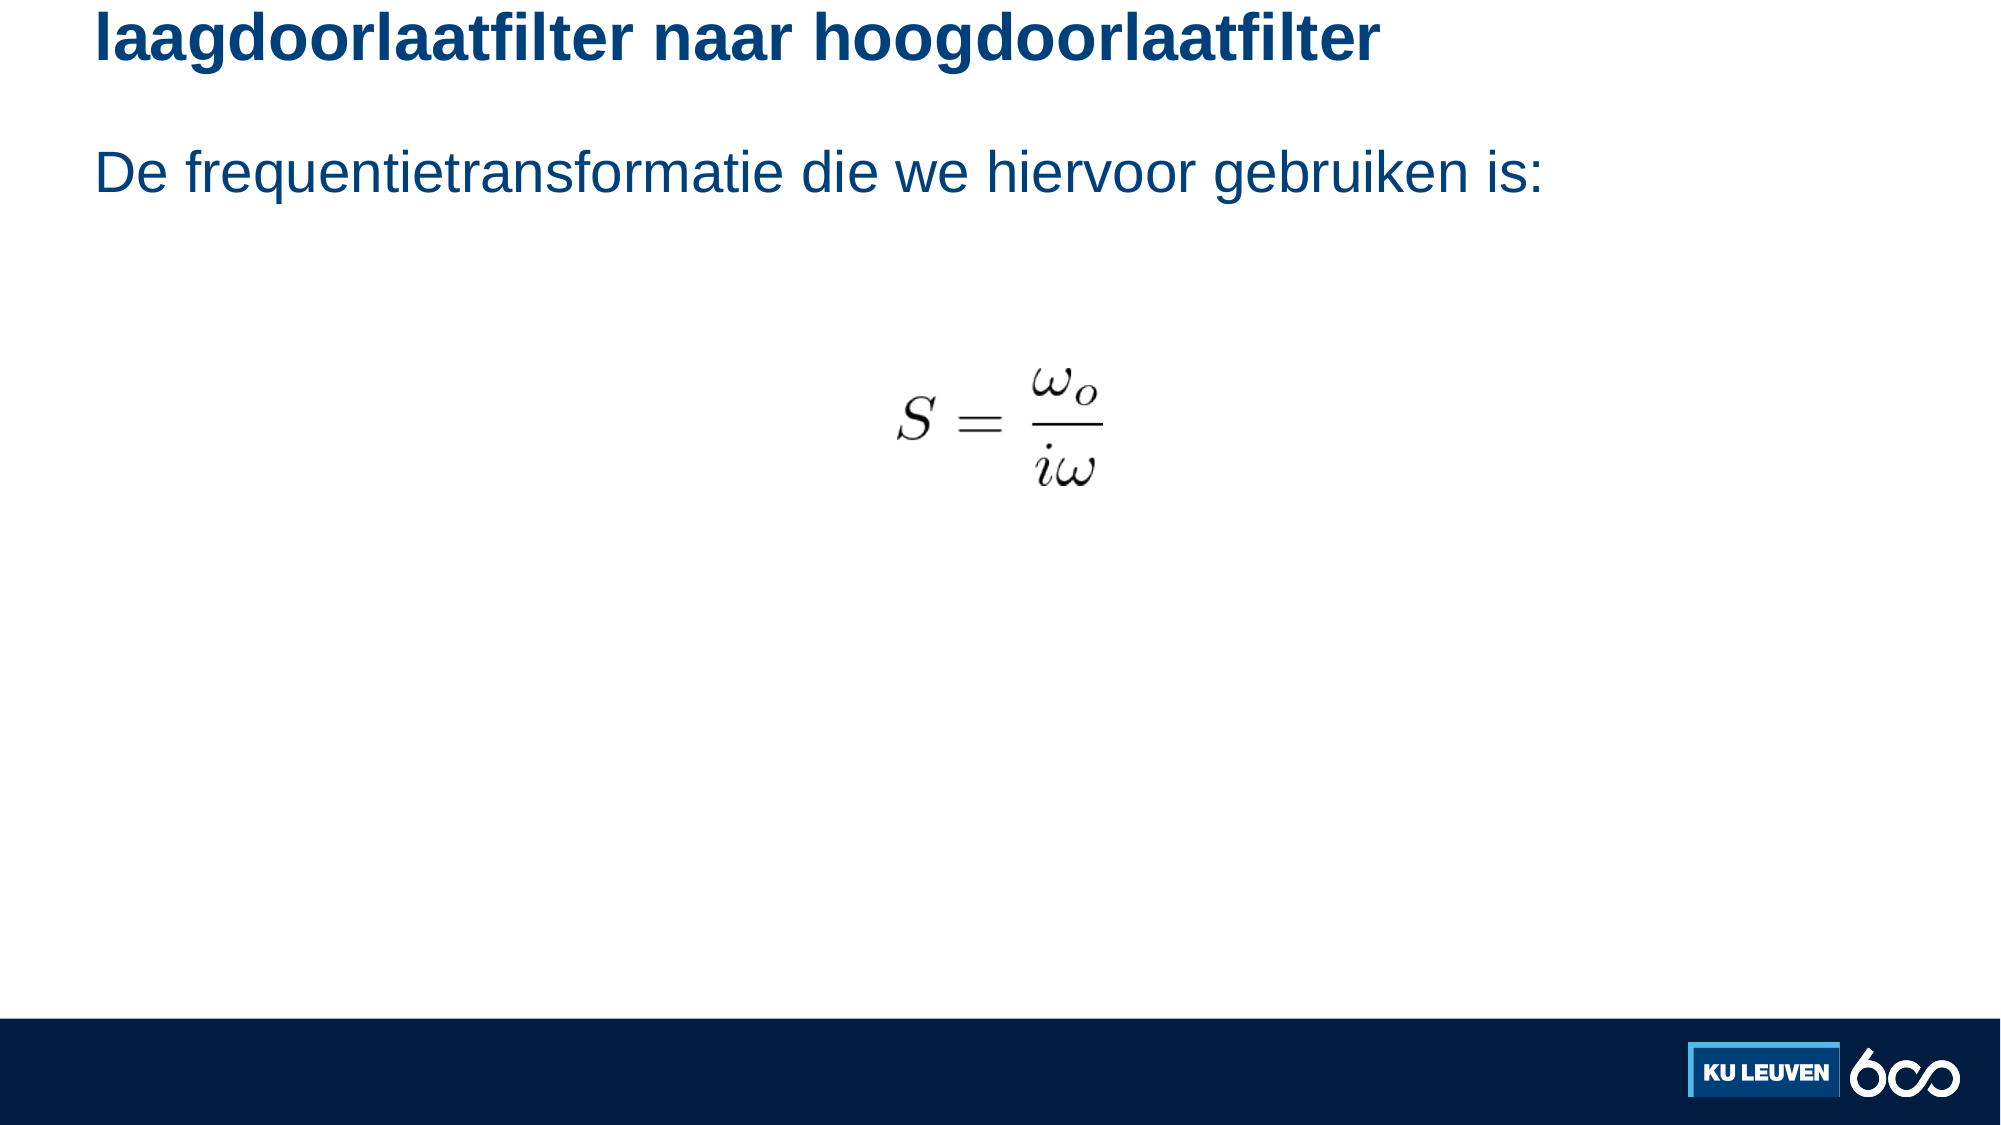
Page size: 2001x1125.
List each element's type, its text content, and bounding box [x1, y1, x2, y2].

title laagdoorlaatfilter naar hoogdoorlaatfilter [94, 2, 1906, 110]
list De frequentietransformatie die we hiervoor gebruiken is: [94, 142, 1900, 781]
picture [1688, 1042, 1960, 1097]
picture [897, 368, 1103, 486]
